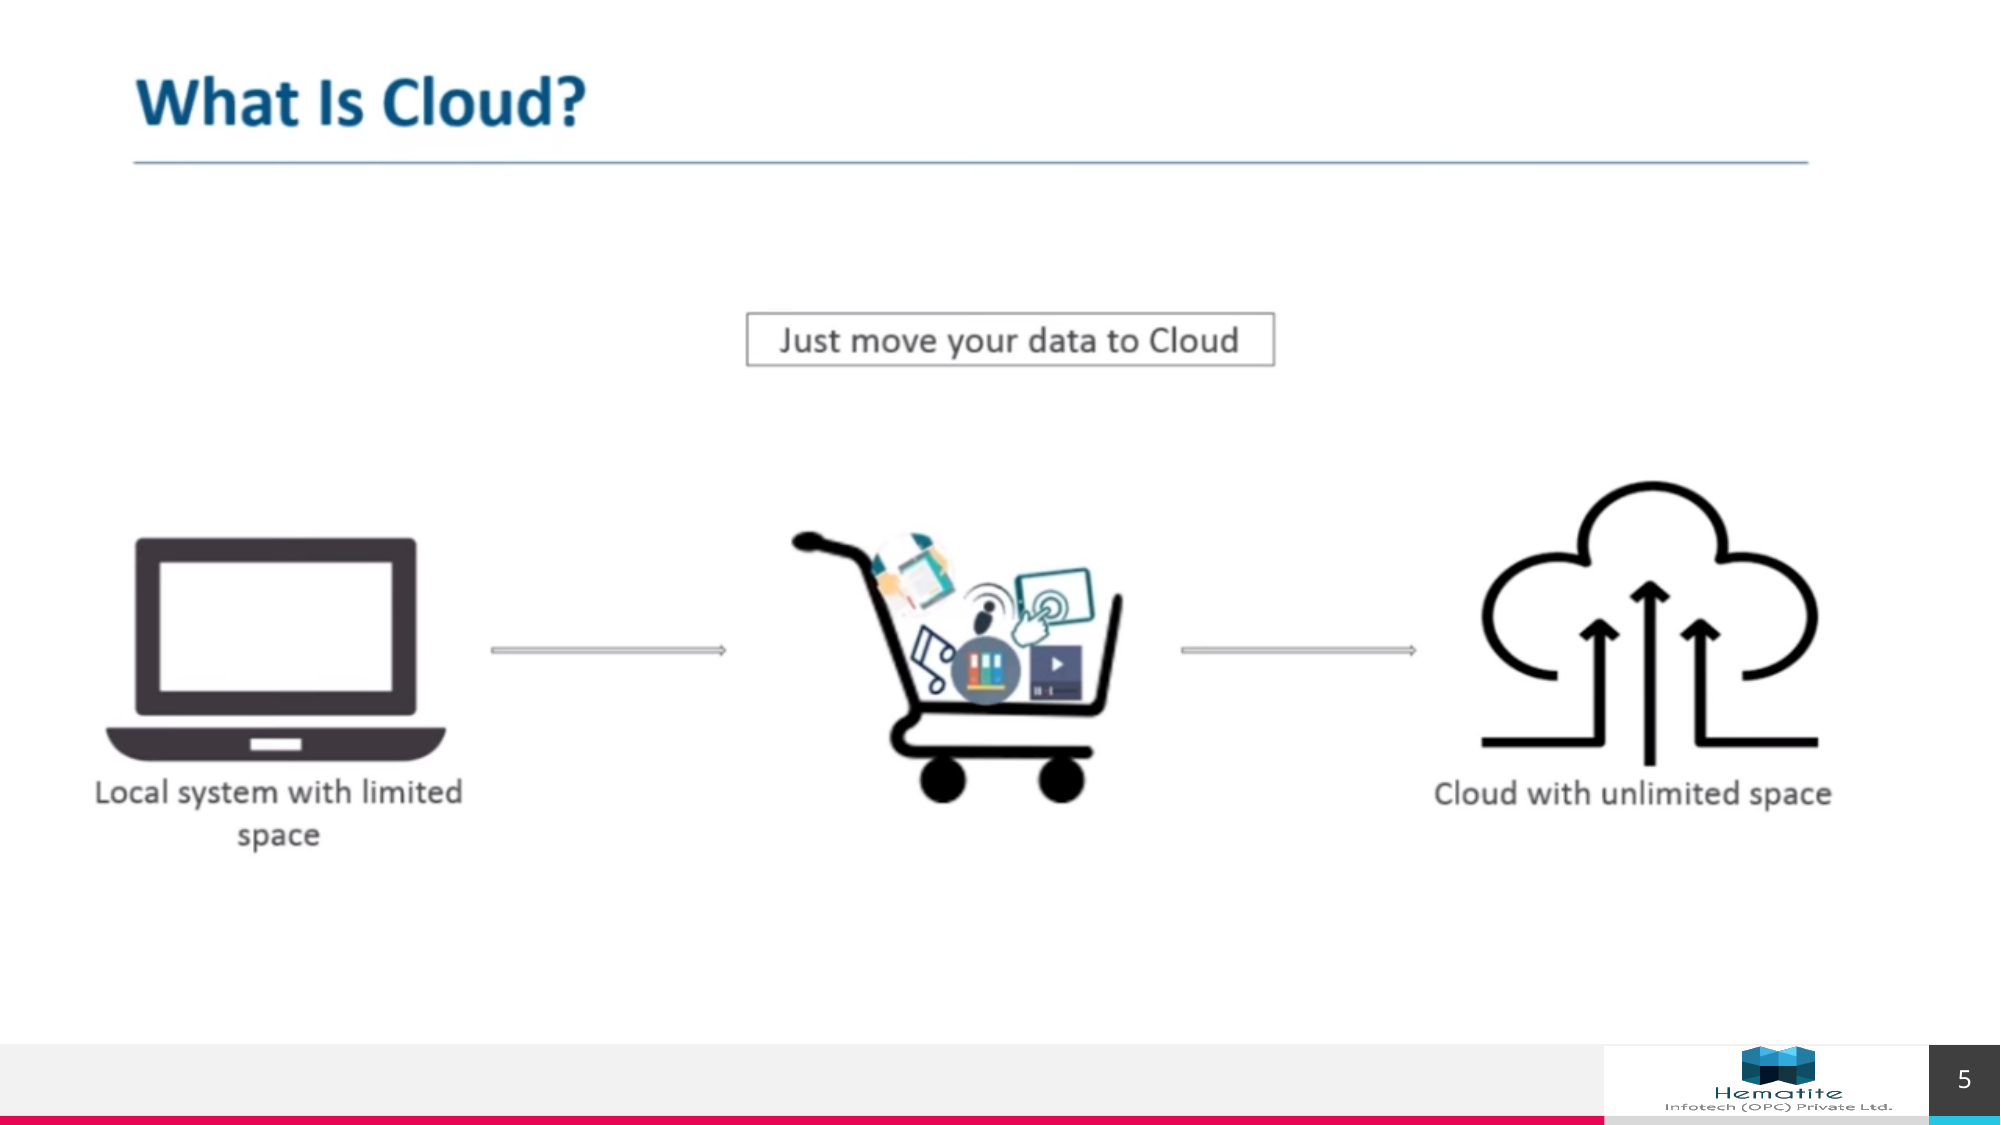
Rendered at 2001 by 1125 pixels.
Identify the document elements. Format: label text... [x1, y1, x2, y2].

slide_number 5 [1929, 1045, 2000, 1116]
picture [91, 47, 1848, 907]
picture [1645, 1043, 1907, 1115]
